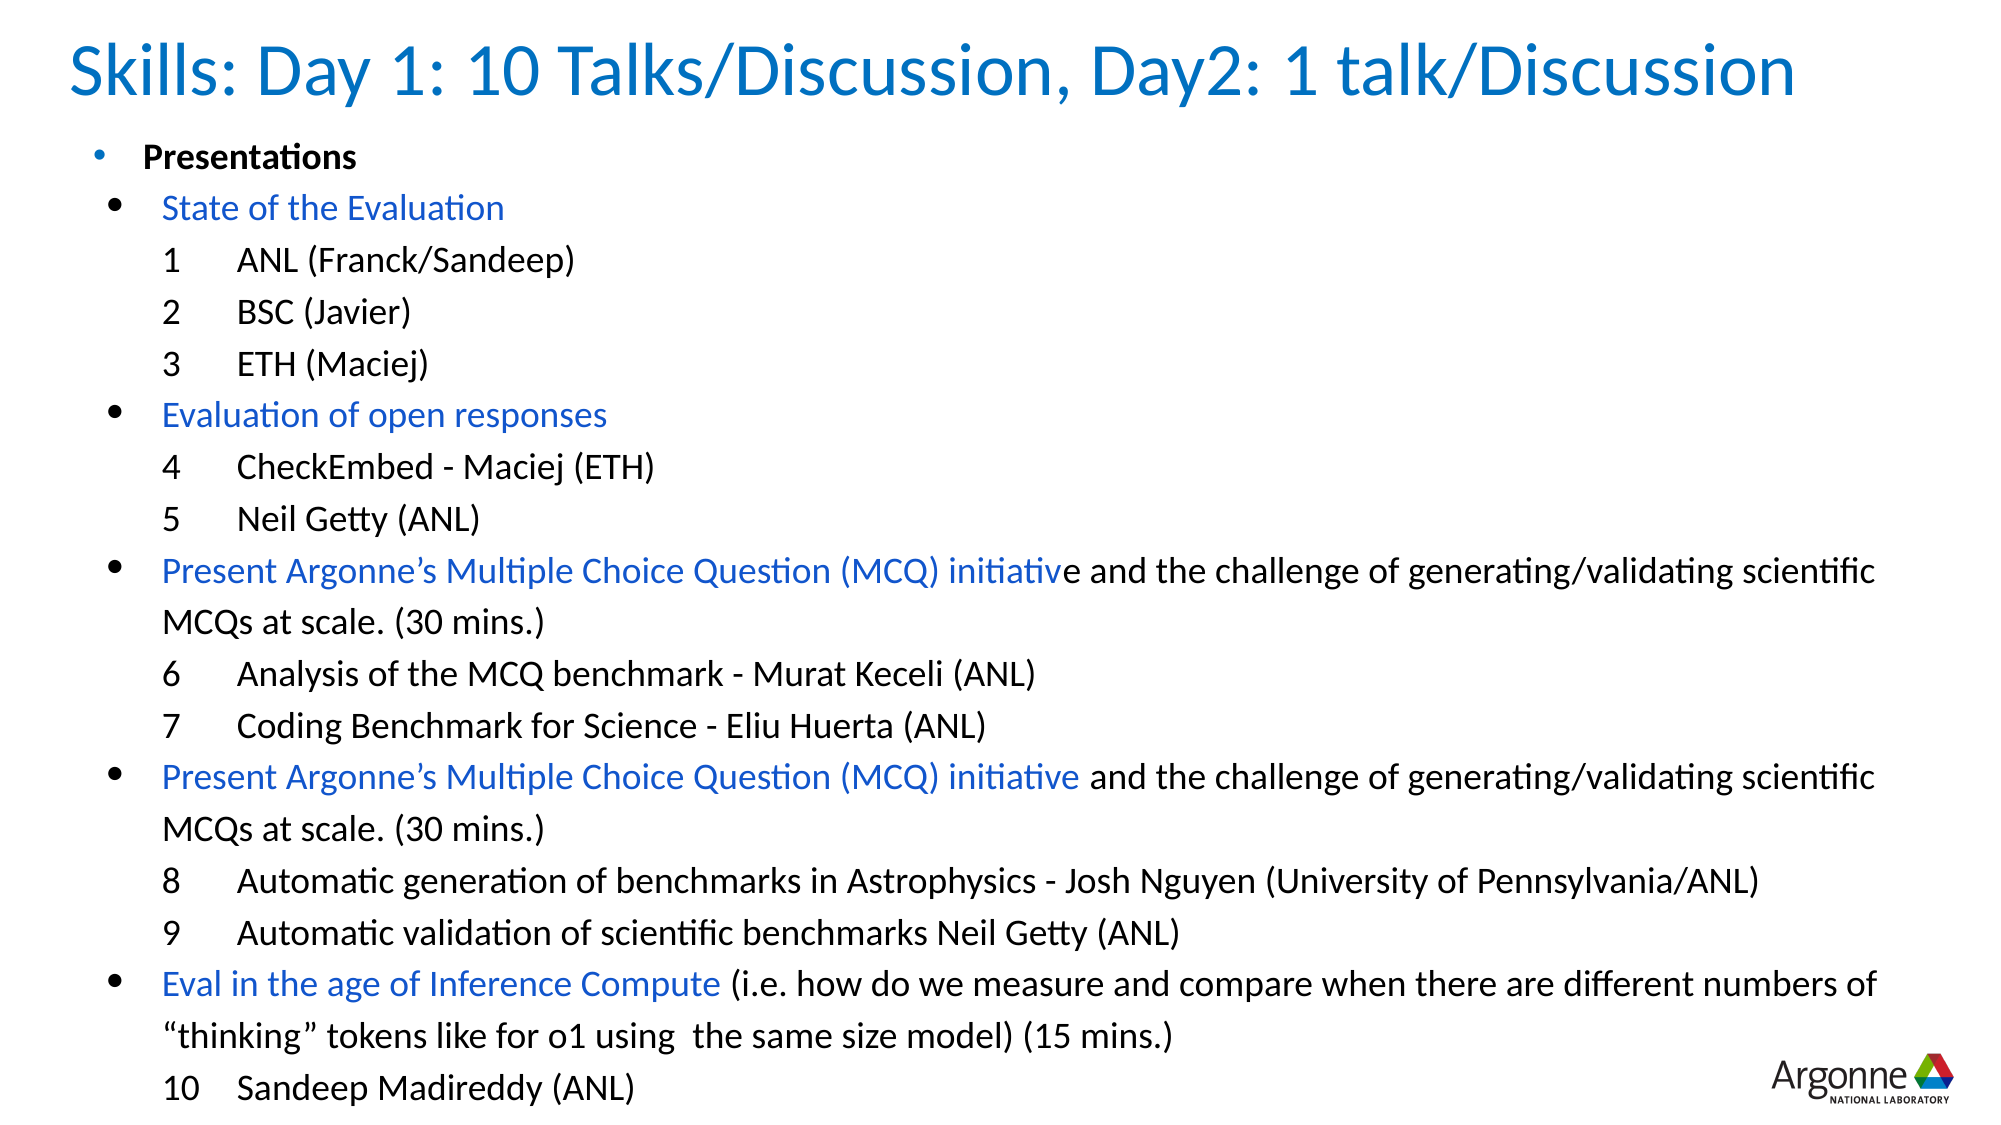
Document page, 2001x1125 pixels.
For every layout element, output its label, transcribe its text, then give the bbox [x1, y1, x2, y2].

text_box Presentations State of the Evaluation 1 ANL (Franck/Sandeep) 2 BSC (Javier) 3 ETH (Maciej) Evaluation of open responses 4 CheckEmbed - Maciej (ETH) 5 Neil Getty (ANL) Present Argonne’s Multiple Choice Question (MCQ) initiative and the challenge of generating/validating scientific MCQs at scale. (30 mins.) 6 Analysis of the MCQ benchmark - Murat Keceli (ANL) 7 Coding Benchmark for Science - Eliu Huerta (ANL) Present Argonne’s Multiple Choice Question (MCQ) initiative and the challenge of generating/validating scientific MCQs at scale. (30 mins.) 8 Automatic generation of benchmarks in Astrophysics - Josh Nguyen (University of Pennsylvania/ANL) 9 Automatic validation of scientific benchmarks Neil Getty (ANL) Eval in the age of Inference Compute (i.e. how do we measure and compare when there are different numbers of “thinking” tokens like for o1 using the same size model) (15 mins.) 10 Sandeep Madireddy (ANL) [71, 124, 1978, 1116]
title Skills: Day 1: 10 Talks/Discussion, Day2: 1 talk/Discussion [54, 12, 1864, 125]
text_box [760, 523, 2000, 625]
